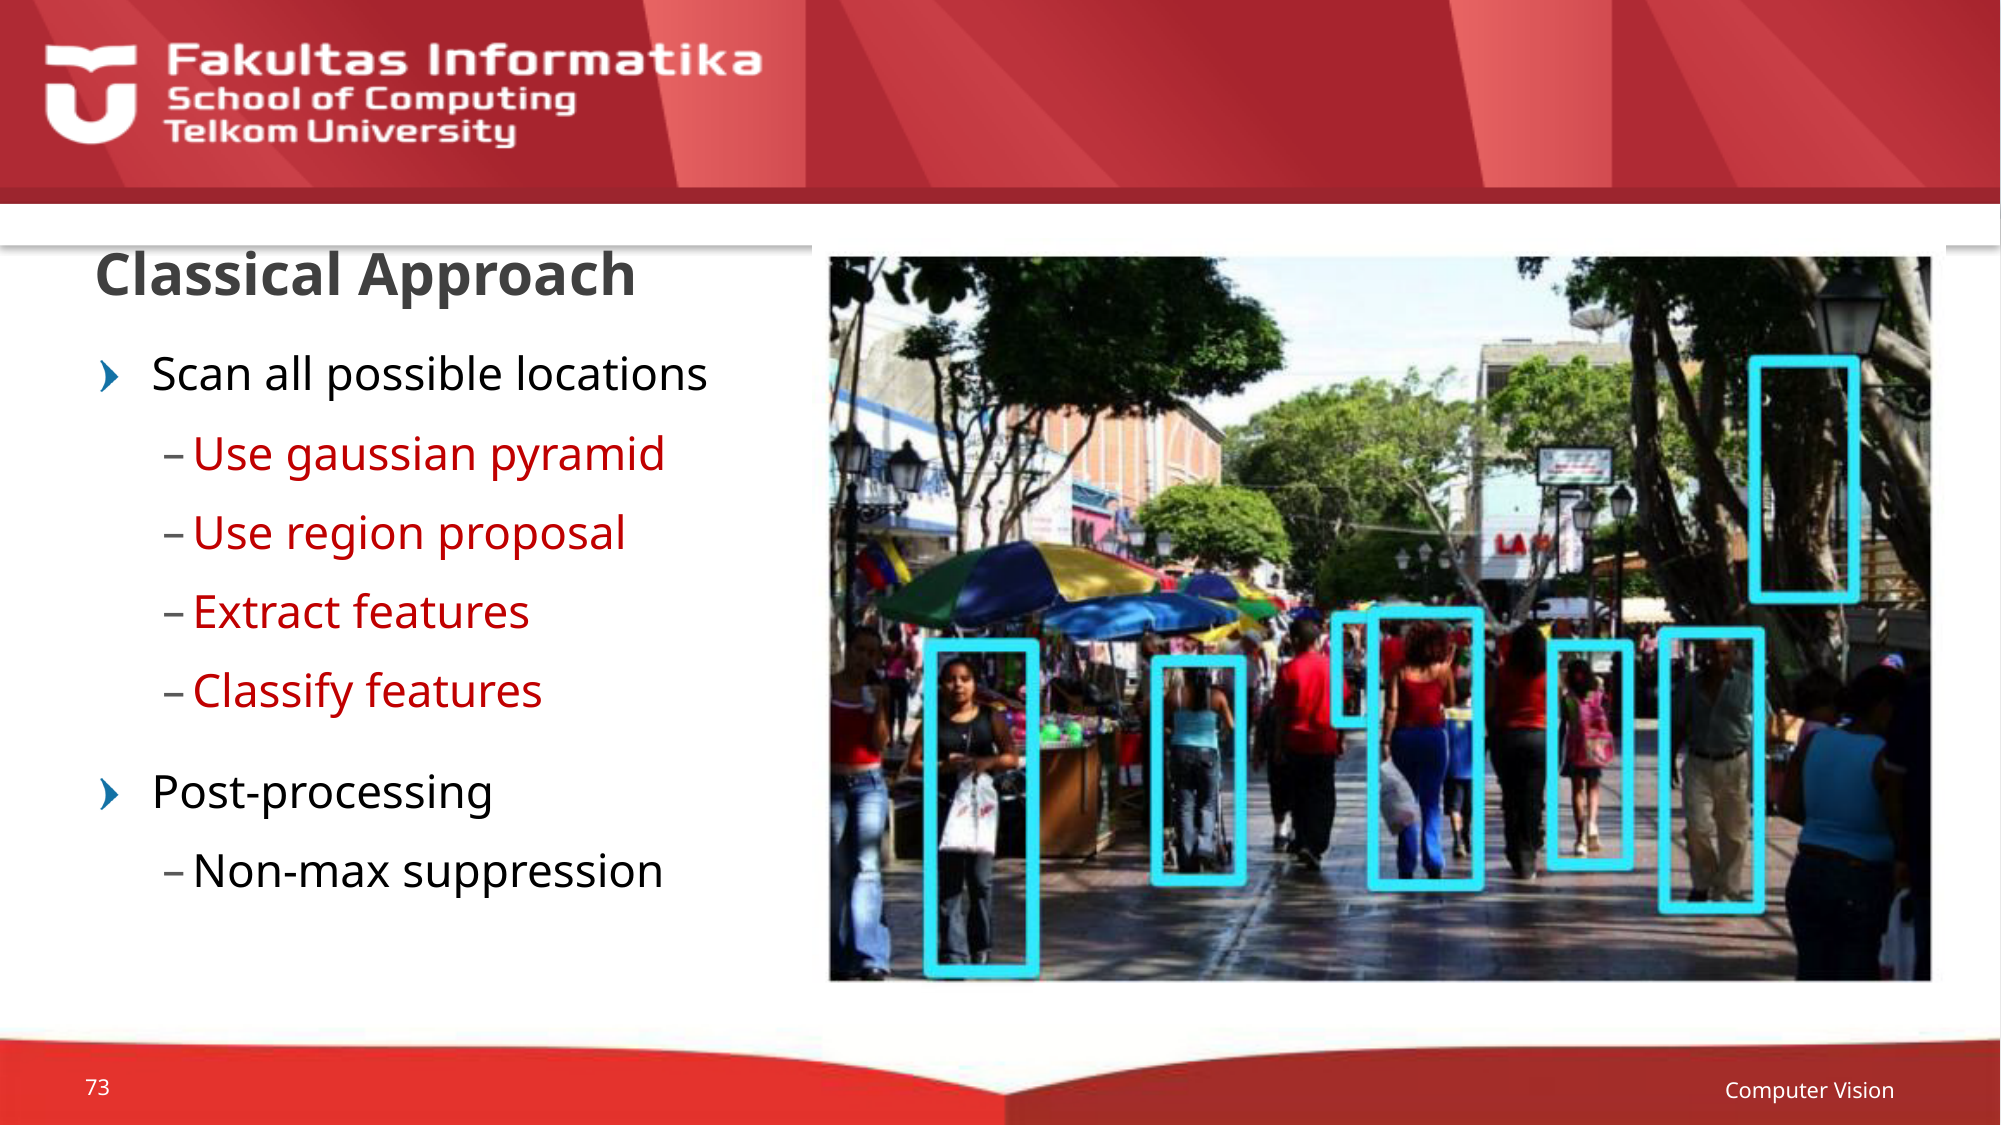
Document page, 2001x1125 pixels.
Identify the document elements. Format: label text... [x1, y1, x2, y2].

title Classical Approach [79, 219, 1901, 325]
slide_number 73 [85, 1058, 164, 1119]
list Computer Vision [1185, 1058, 1911, 1119]
picture [0, 0, 2001, 1125]
picture [94, 350, 122, 394]
picture [811, 238, 1947, 994]
picture [94, 768, 122, 812]
list Scan all possible locations Use gaussian pyramid Use region proposal Extract features Classify features Post-processing Non-max suppression [79, 329, 806, 990]
